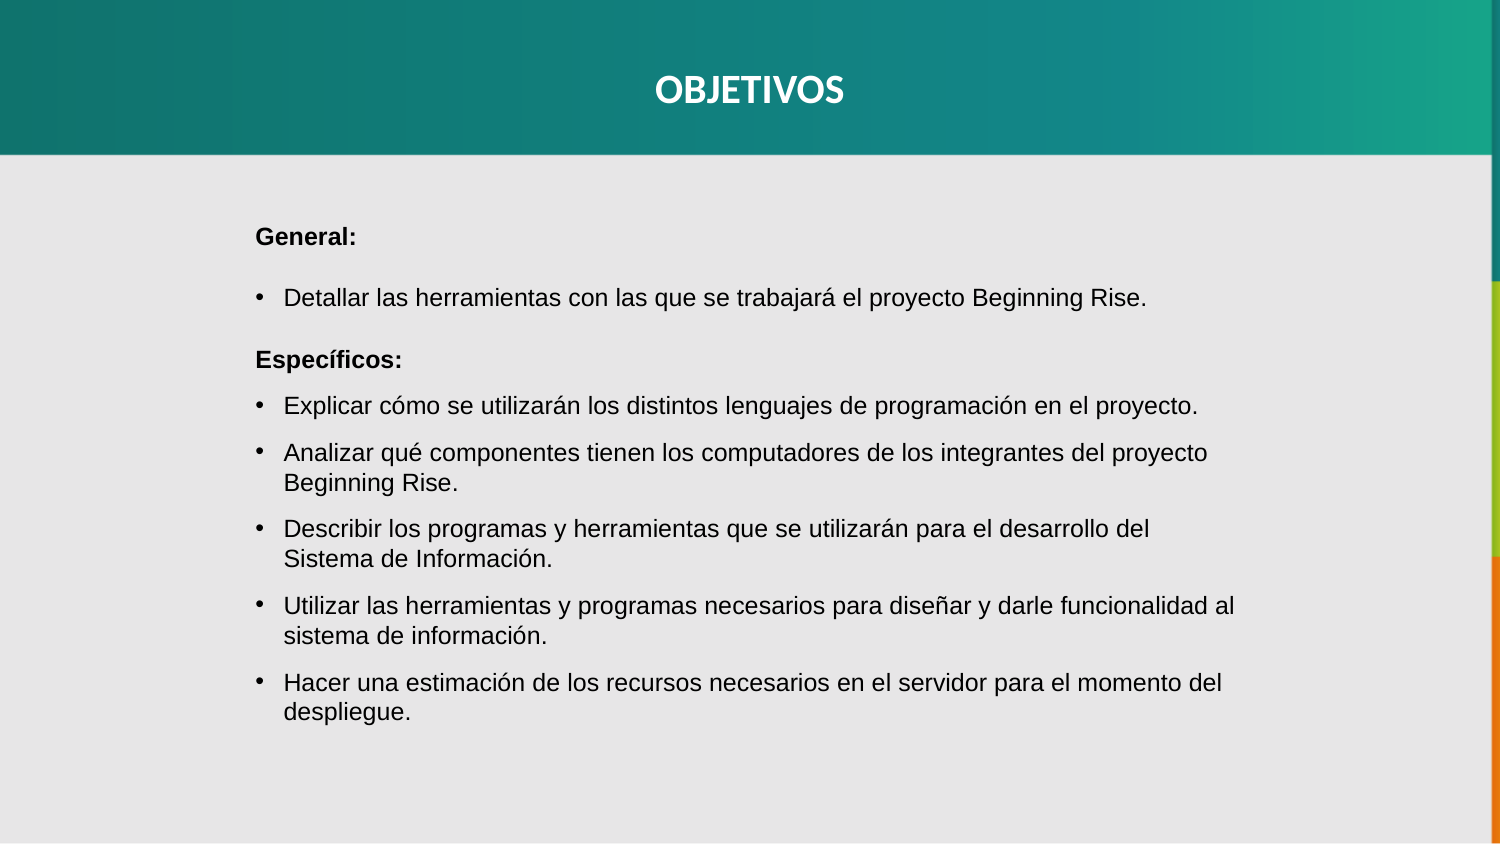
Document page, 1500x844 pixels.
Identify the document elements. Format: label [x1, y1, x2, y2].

text_box [240, 197, 1260, 734]
picture [0, 0, 1500, 844]
text_box [593, 54, 907, 120]
